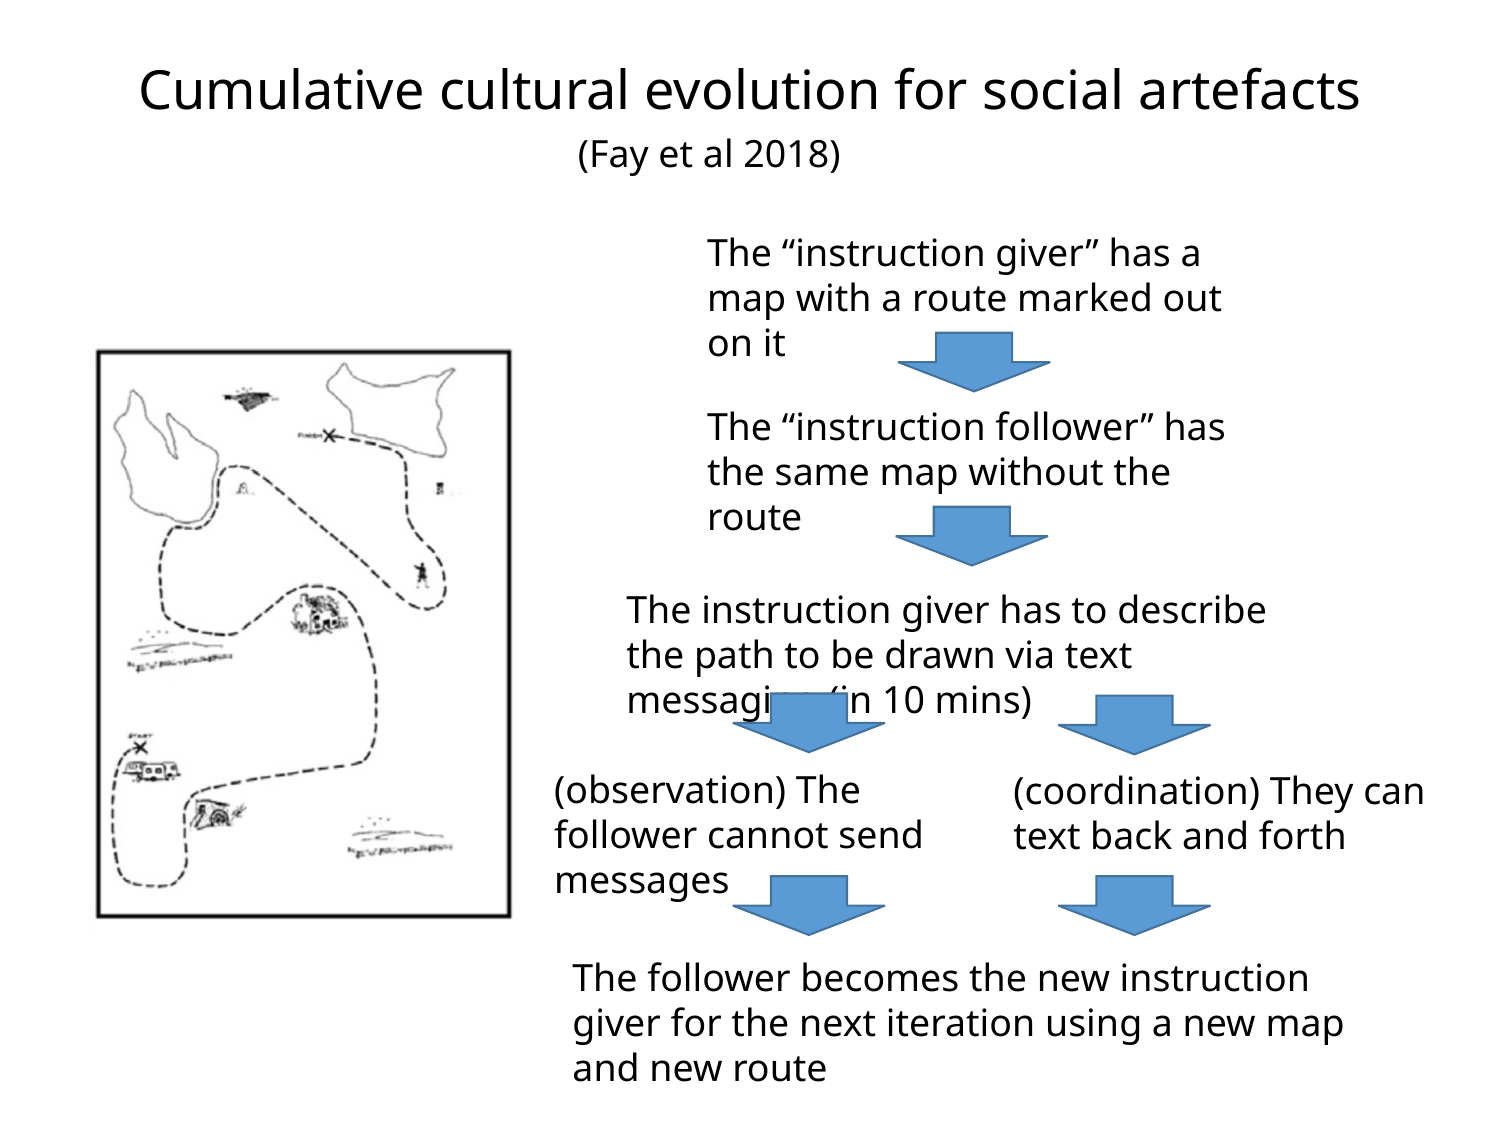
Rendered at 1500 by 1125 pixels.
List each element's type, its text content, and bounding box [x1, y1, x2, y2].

text_box The “instruction follower” has the same map without the route [692, 396, 1256, 546]
text_box [1057, 875, 1211, 937]
text_box [1057, 694, 1211, 756]
text_box [895, 505, 1049, 567]
text_box [897, 331, 1051, 393]
text_box The “instruction giver” has a map with a route marked out on it [692, 221, 1256, 372]
text_box [732, 875, 886, 937]
picture [75, 344, 520, 938]
text_box The instruction giver has to describe the path to be drawn via text messaging (in 10 mins) [611, 578, 1337, 729]
text_box (Fay et al 2018) [563, 122, 856, 183]
title Cumulative cultural evolution for social artefacts [0, 35, 1500, 148]
text_box (observation) The follower cannot send messages [539, 759, 999, 909]
text_box [732, 692, 886, 754]
text_box (coordination) They can text back and forth [998, 759, 1458, 864]
text_box The follower becomes the new instruction giver for the next iteration using a new map and new route [557, 946, 1414, 1096]
